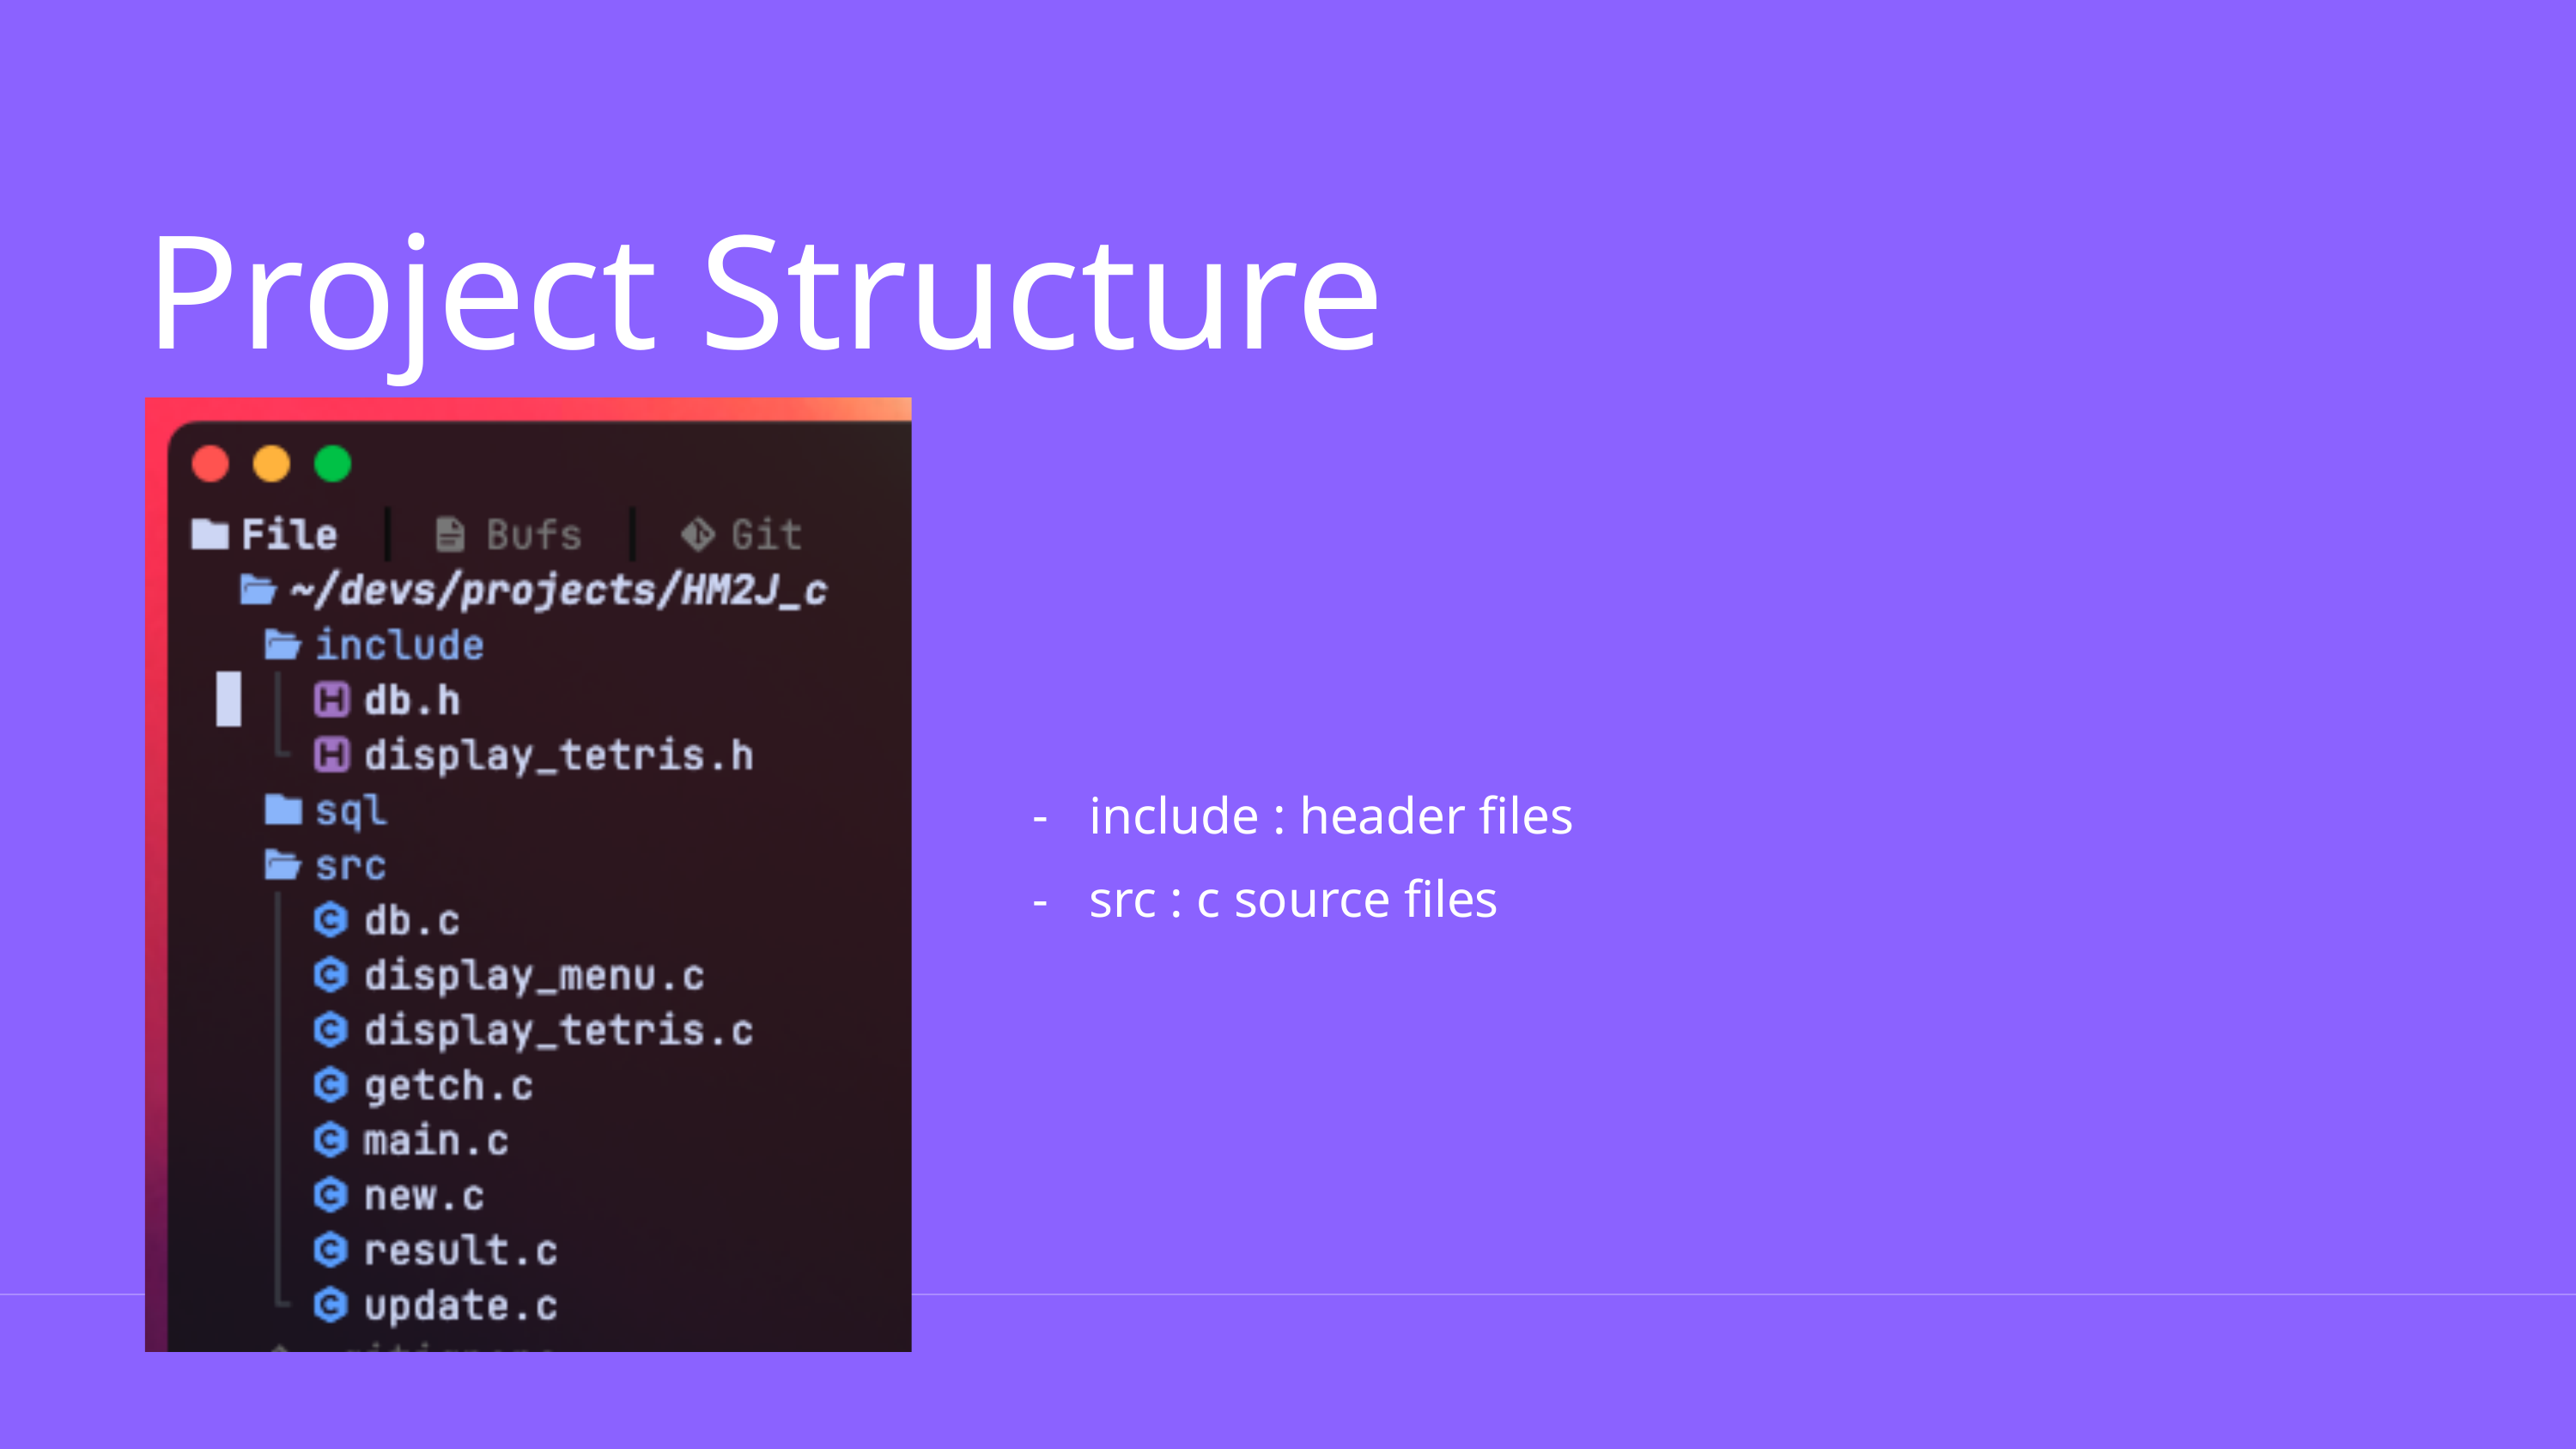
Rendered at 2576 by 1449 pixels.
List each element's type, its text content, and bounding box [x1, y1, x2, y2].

text_box include : header files src : c source files [1024, 759, 2098, 928]
picture [144, 397, 912, 1352]
text_box Project Structure [144, 135, 1879, 380]
